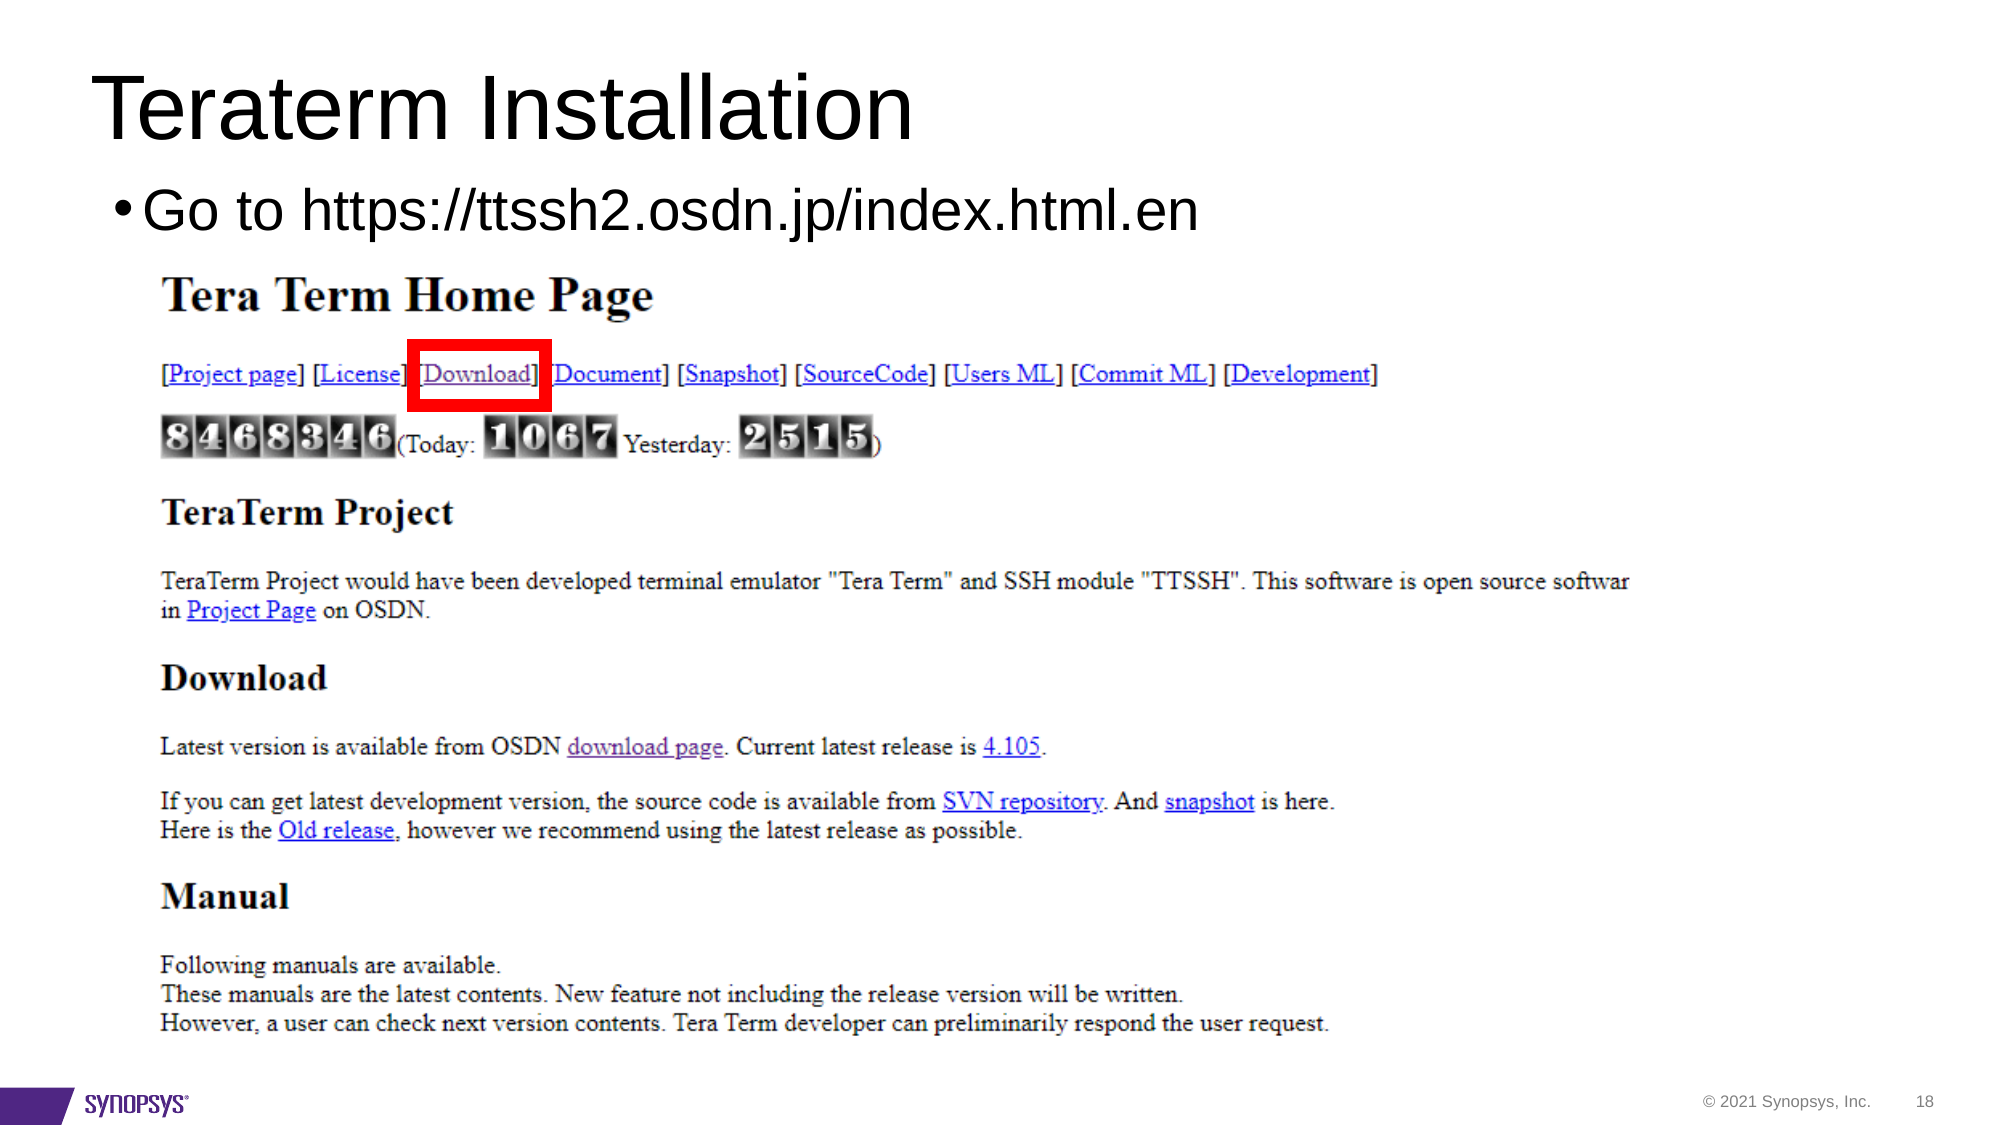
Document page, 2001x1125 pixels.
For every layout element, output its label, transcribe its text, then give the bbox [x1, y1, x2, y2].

title Teraterm Installation [75, 0, 1926, 165]
text_box Go to https://ttssh2.osdn.jp/index.html.en [99, 164, 1397, 1014]
picture [148, 273, 1630, 1054]
